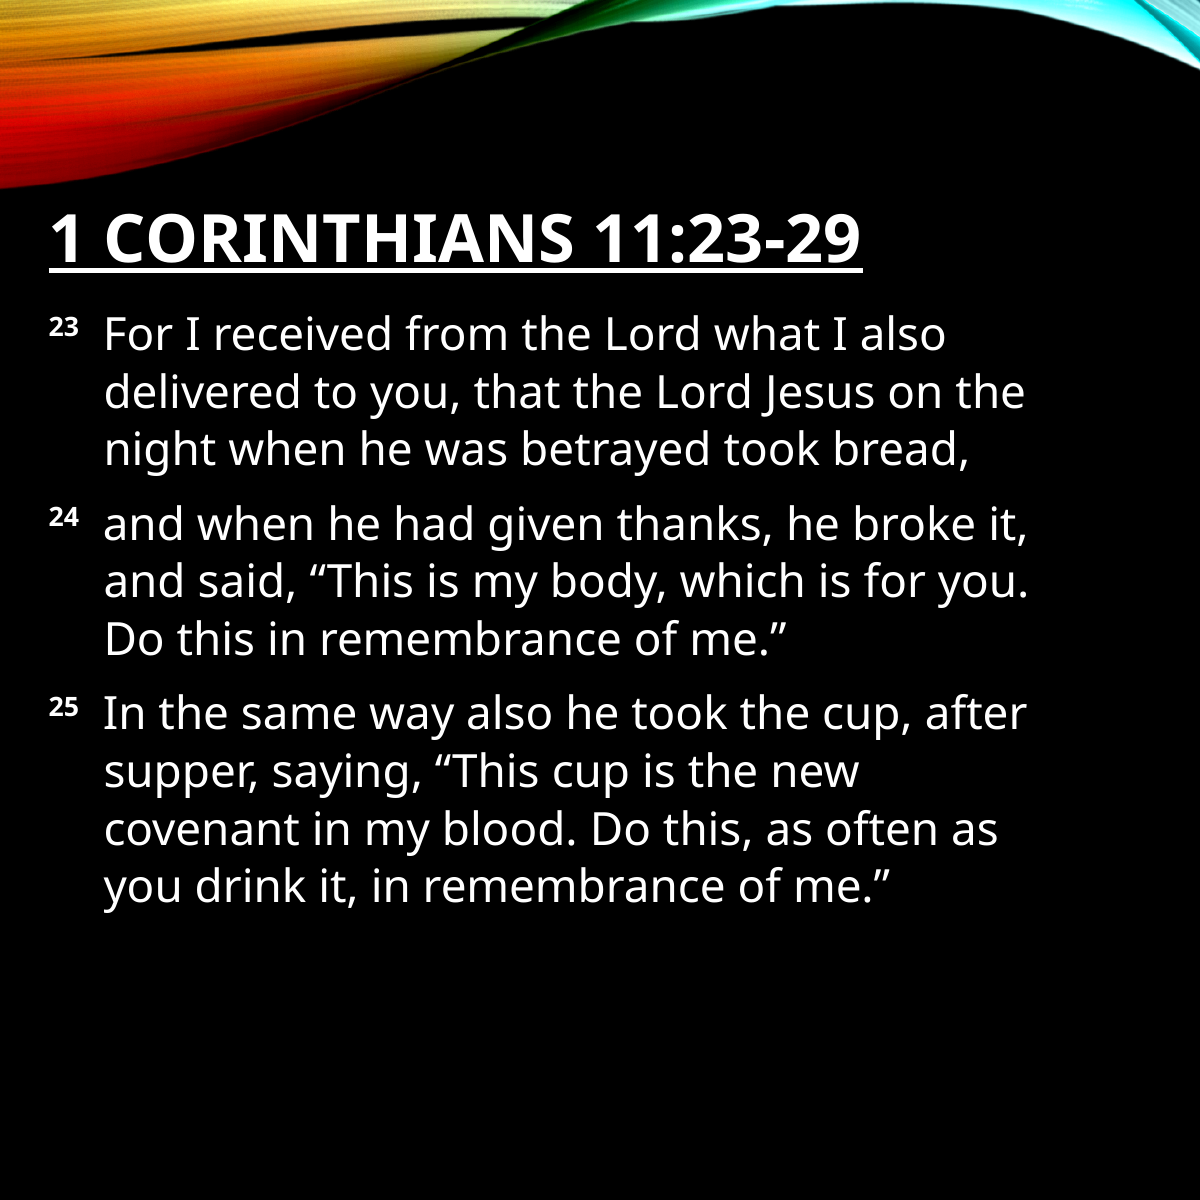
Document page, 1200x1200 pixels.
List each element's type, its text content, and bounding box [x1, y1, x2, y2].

list 23 For I received from the Lord what I also delivered to you, that the Lord Jesus on the night when he was betrayed took bread, 24 and when he had given thanks, he broke it, and said, “This is my body, which is for you. Do this in remembrance of me.” 25 In the same way also he took the cup, after supper, saying, “This cup is the new covenant in my blood. Do this, as often as you drink it, in remembrance of me.” [33, 294, 1184, 968]
title 1 CORINTHIANS 11:23-29 [33, 181, 968, 284]
picture [0, 0, 1200, 190]
